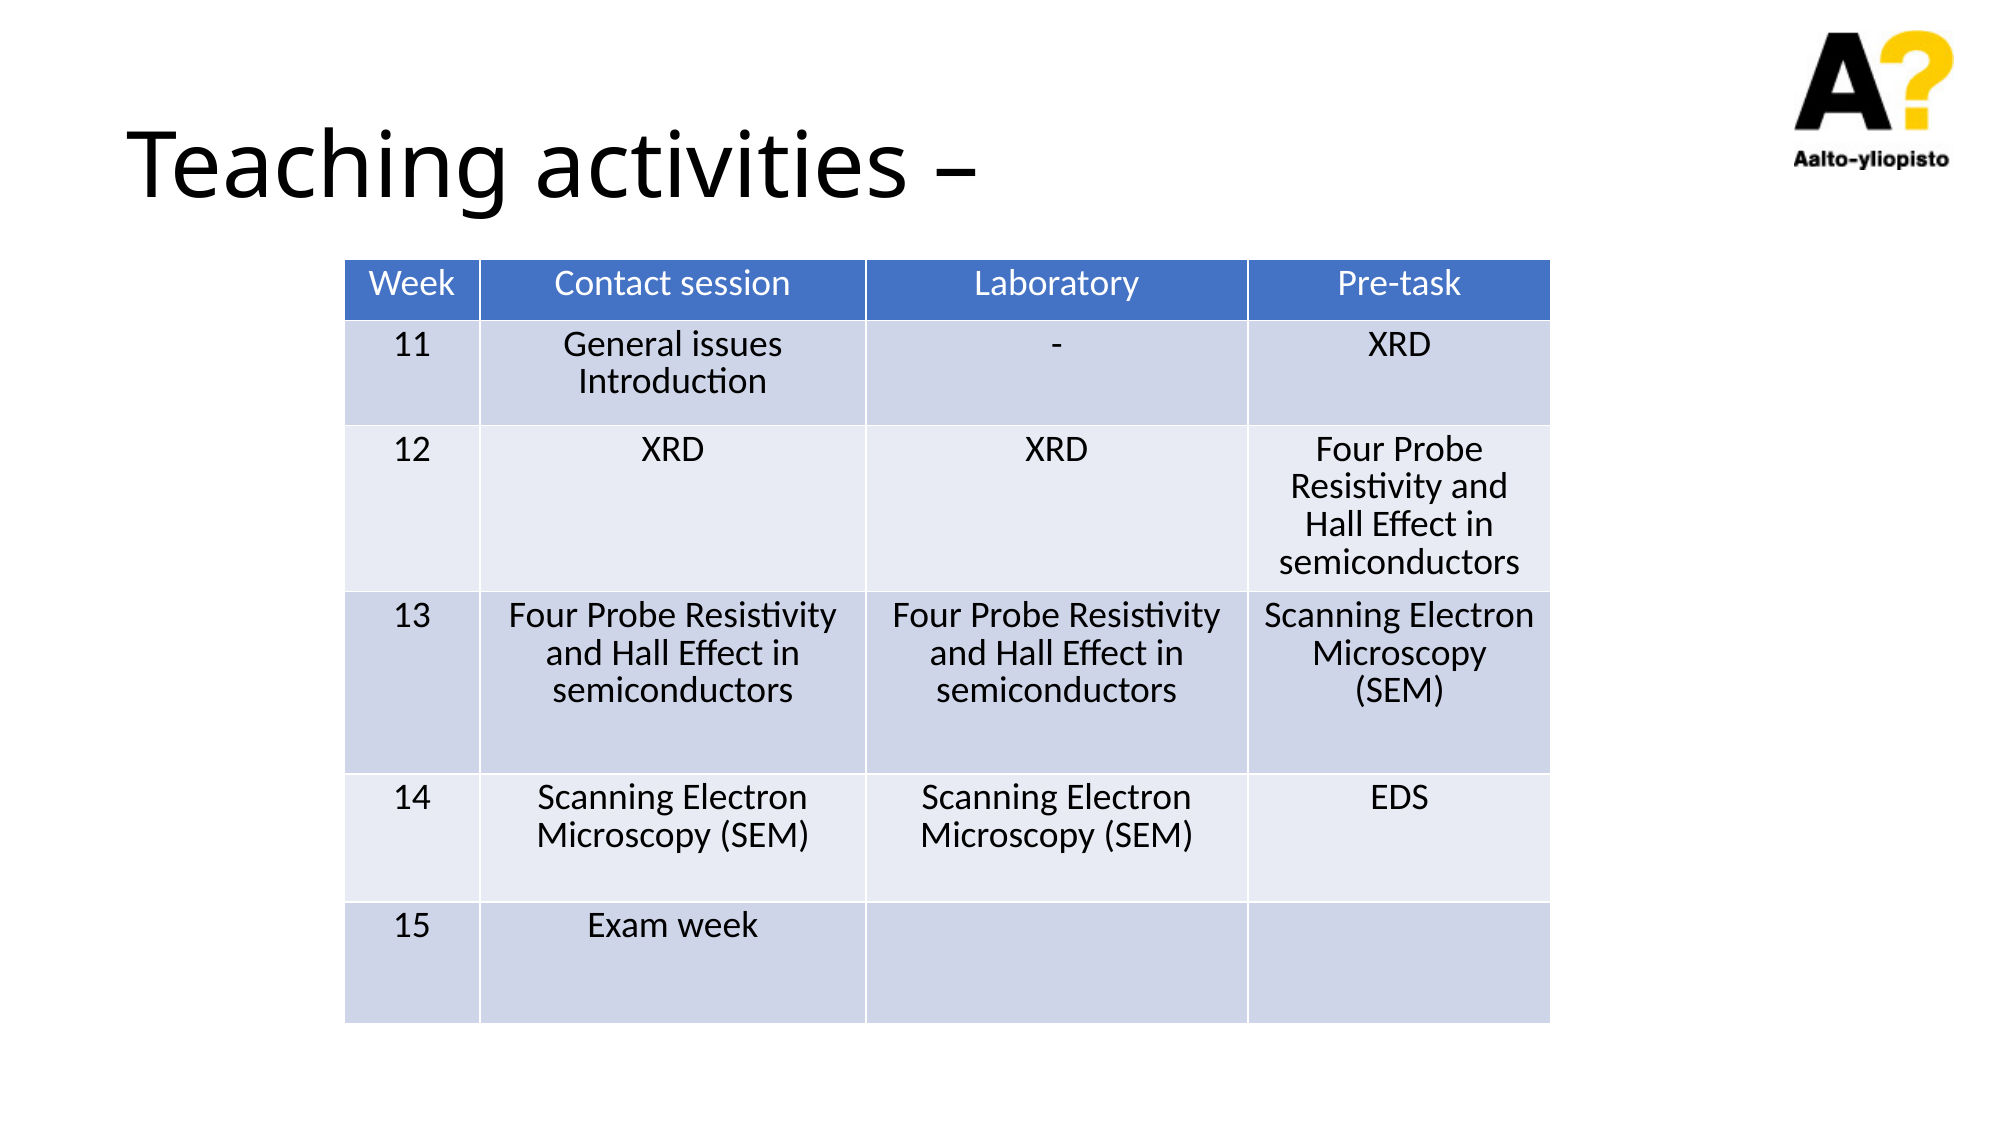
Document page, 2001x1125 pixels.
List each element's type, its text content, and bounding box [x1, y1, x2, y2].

table_cell 12 [345, 426, 479, 591]
table_cell 11 [345, 321, 479, 425]
table_header Laboratory [867, 260, 1247, 320]
table_cell Scanning Electron Microscopy (SEM) [481, 775, 865, 901]
table_cell [867, 903, 1247, 1023]
table_cell XRD [867, 426, 1247, 591]
table_header Pre-task [1249, 260, 1550, 320]
table_cell 14 [345, 775, 479, 901]
table_cell XRD [481, 426, 865, 591]
table_cell Scanning Electron Microscopy (SEM) [867, 775, 1247, 901]
table_cell Four Probe Resistivity and Hall Effect in semiconductors [481, 592, 865, 773]
table_cell XRD [1249, 321, 1550, 425]
table_cell EDS [1249, 775, 1550, 901]
title Teaching activities – [111, 59, 1319, 278]
table_cell Exam week [481, 903, 865, 1023]
table_cell General issues Introduction [481, 321, 865, 425]
table_cell - [867, 321, 1247, 425]
table_cell Scanning Electron Microscopy (SEM) [1249, 592, 1550, 773]
table_cell Four Probe Resistivity and Hall Effect in semiconductors [867, 592, 1247, 773]
picture [1794, 30, 1954, 170]
table_cell Four Probe Resistivity and Hall Effect in semiconductors [1249, 426, 1550, 591]
table_cell 13 [345, 592, 479, 773]
table_header Week [345, 260, 479, 320]
table_cell 15 [345, 903, 479, 1023]
table_cell [1249, 903, 1550, 1023]
table_header Contact session [481, 260, 865, 320]
